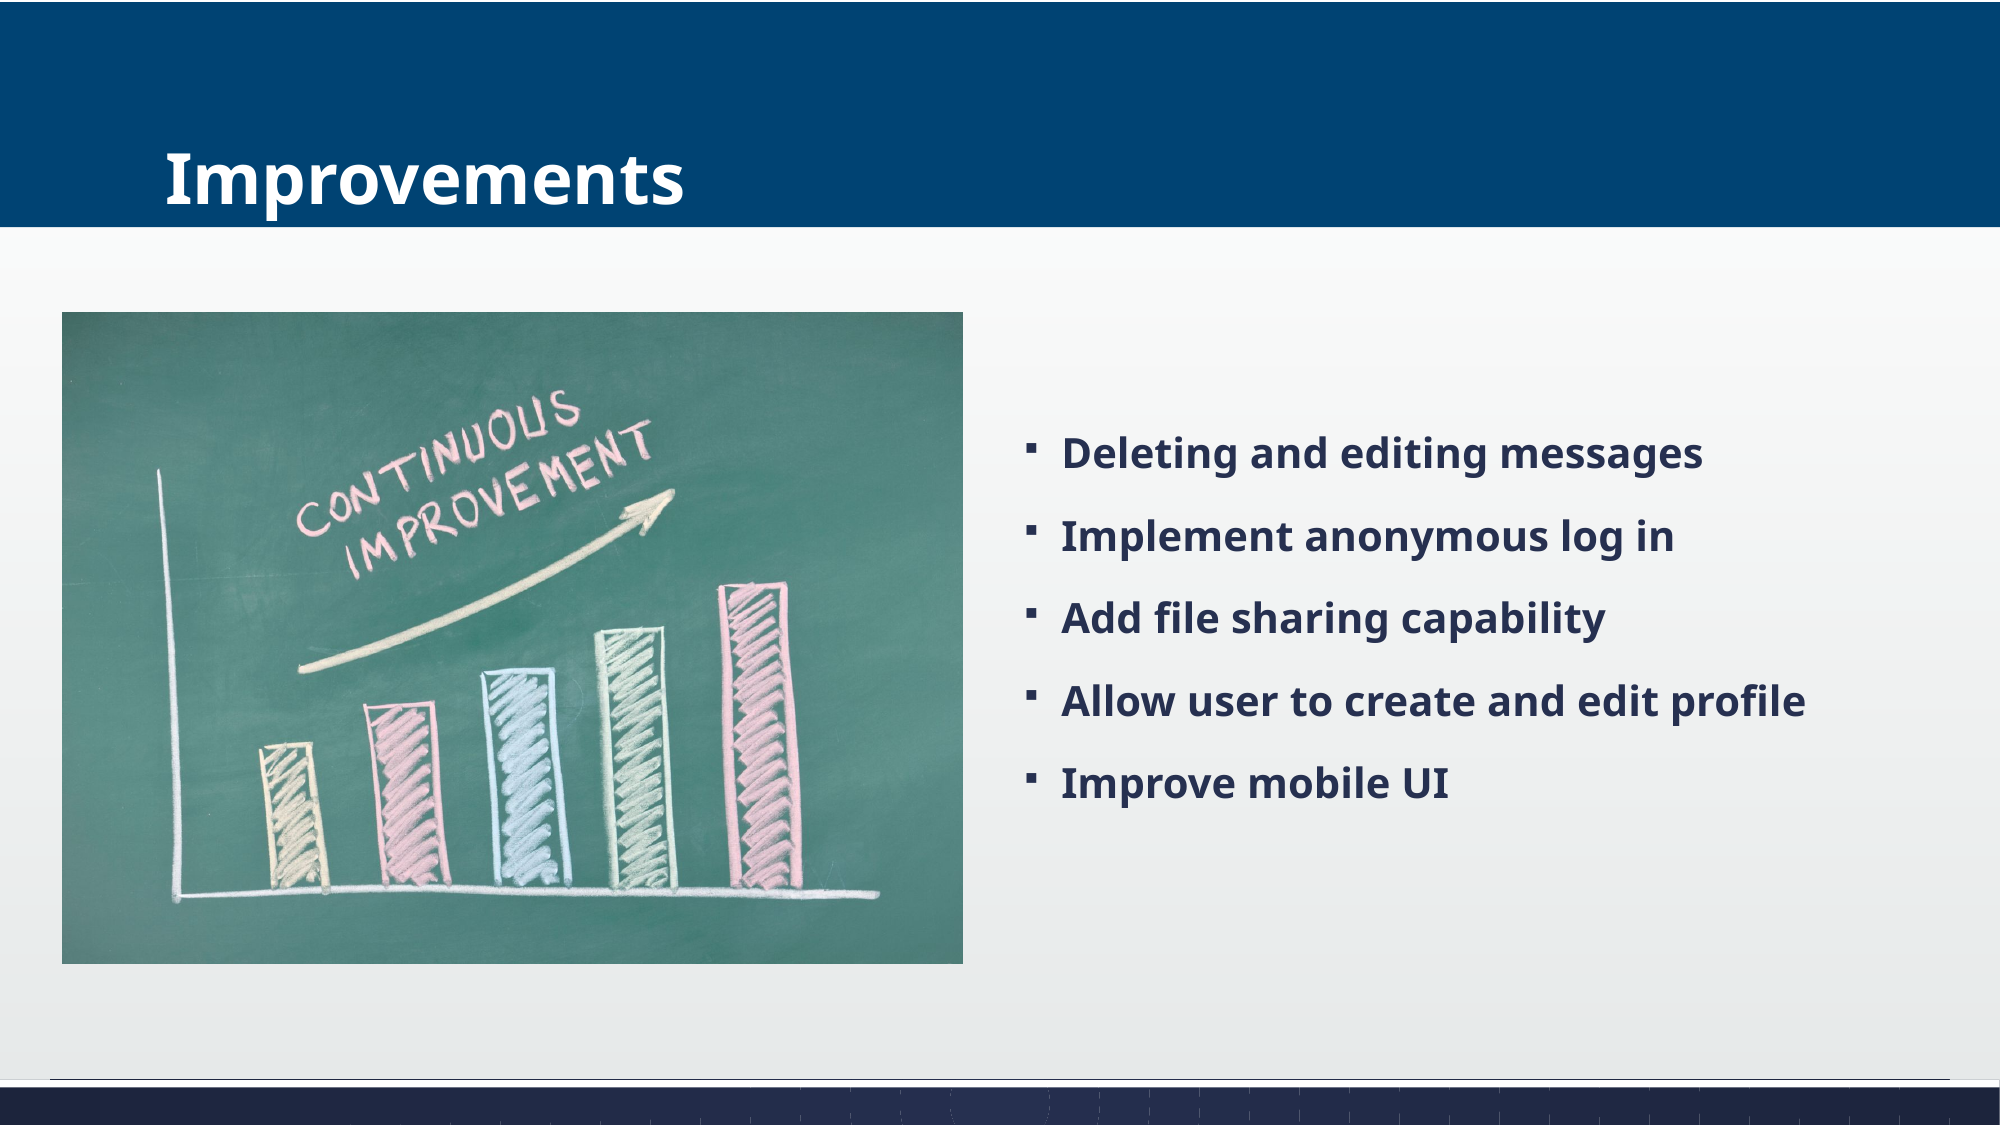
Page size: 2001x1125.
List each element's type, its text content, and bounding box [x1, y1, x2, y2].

text_box Improvements [0, 2, 2000, 228]
list Deleting and editing messages Implement anonymous log in Add file sharing capability Allow user to create and edit profile Improve mobile UI [1001, 425, 1952, 844]
picture [62, 312, 963, 964]
